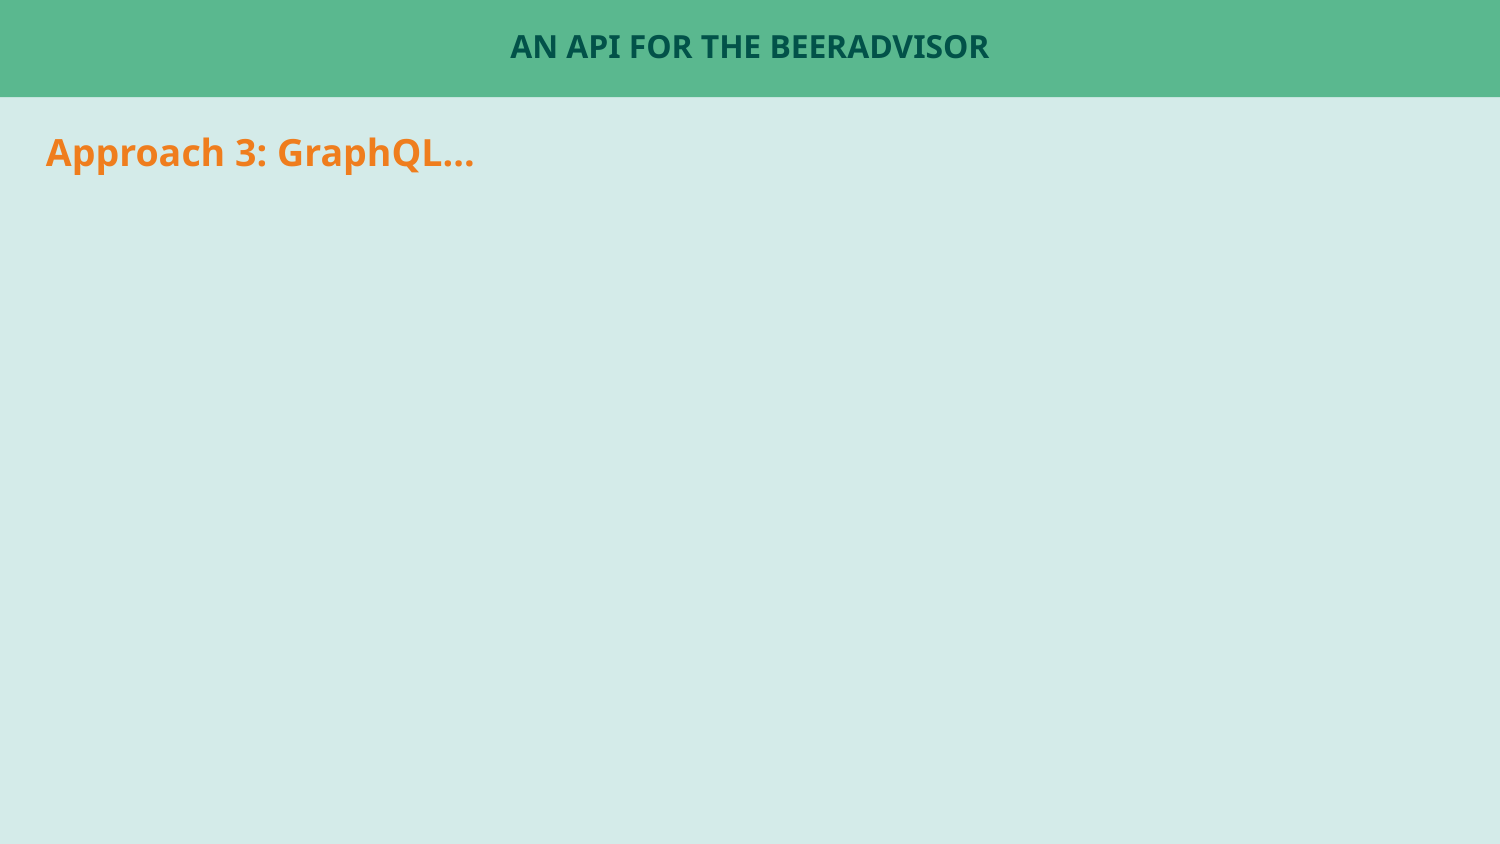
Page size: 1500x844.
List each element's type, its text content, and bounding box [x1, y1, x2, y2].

title An Api for the BeerAdvisor [0, 0, 1500, 98]
list Approach 3: GraphQL... [30, 126, 1470, 782]
